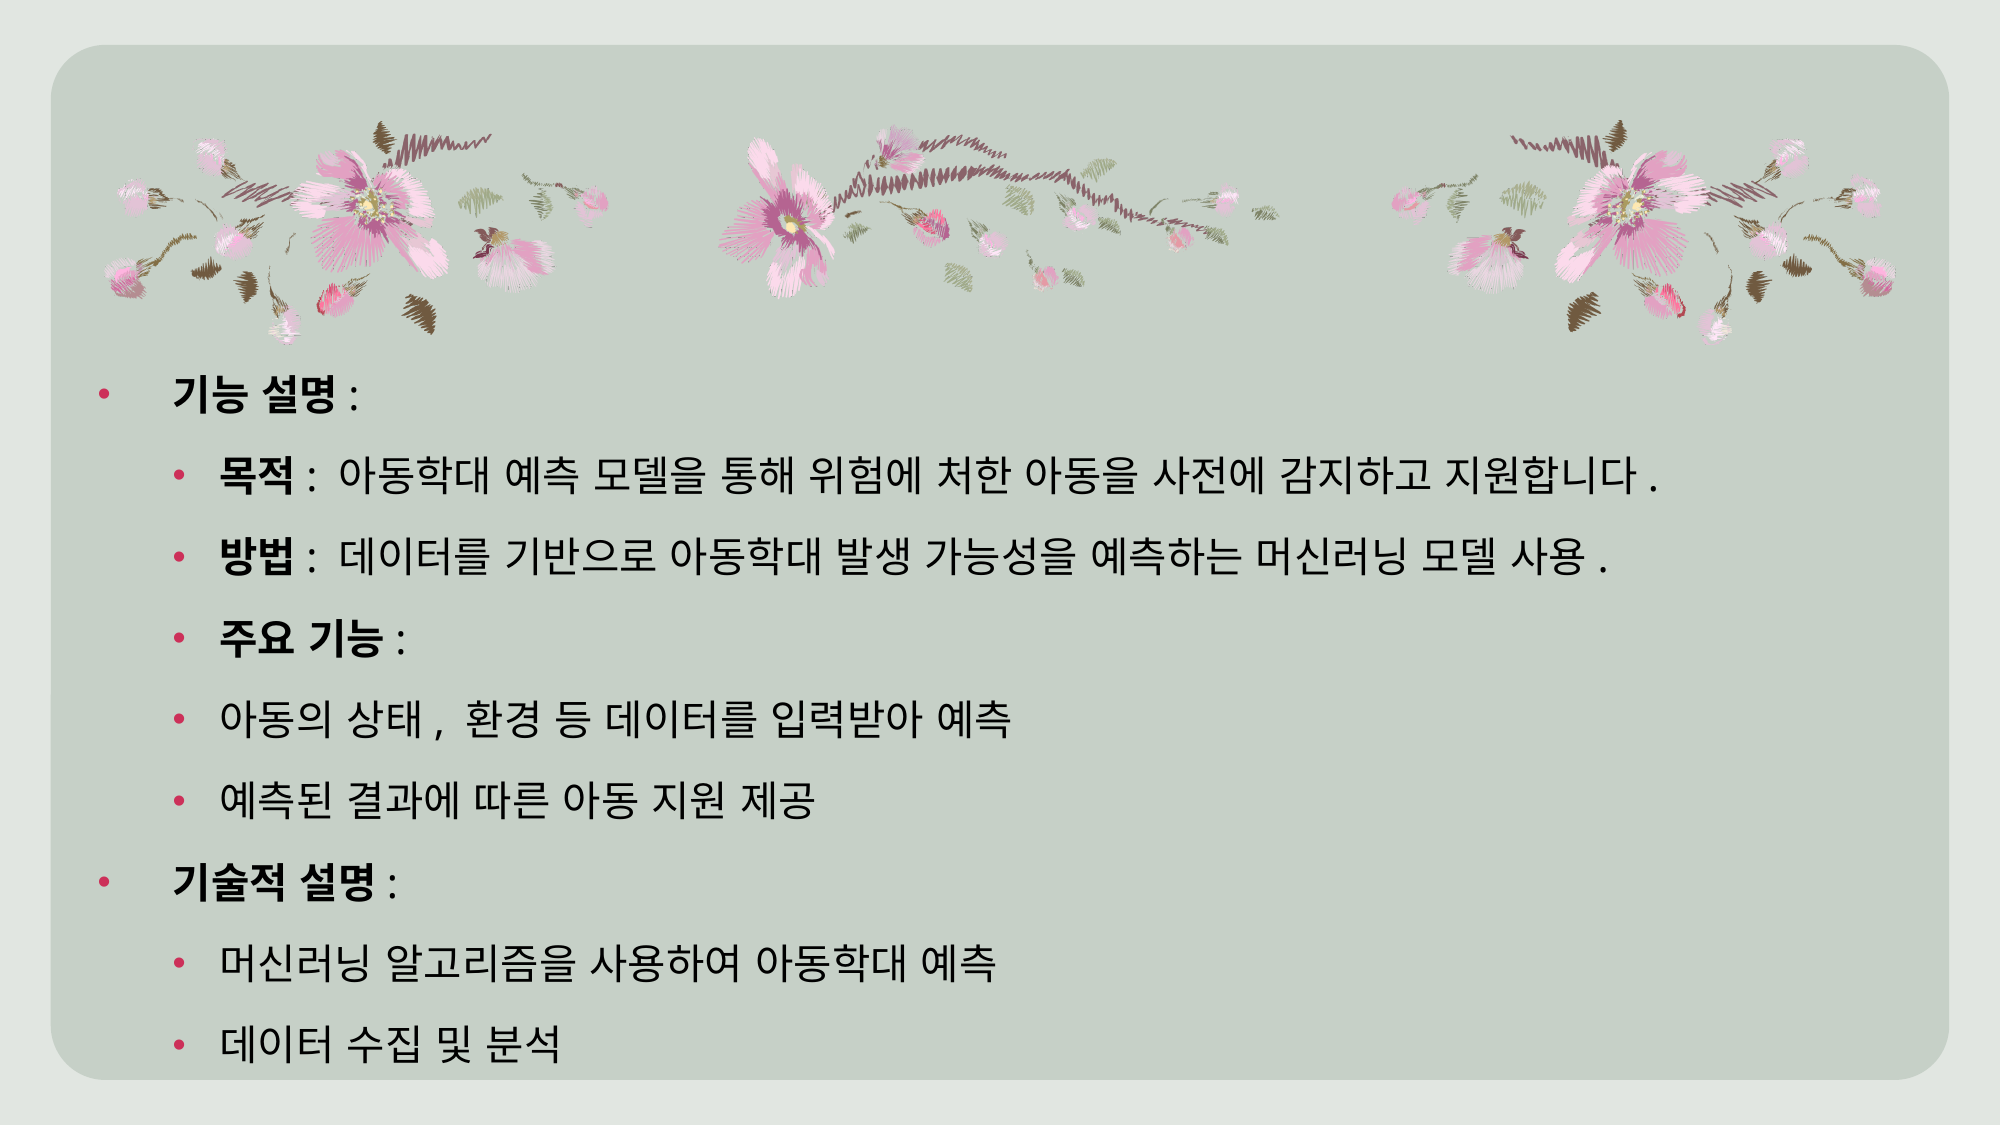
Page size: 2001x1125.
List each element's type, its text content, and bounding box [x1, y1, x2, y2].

picture [104, 120, 1896, 345]
list 기능 설명: 목적: 아동학대 예측 모델을 통해 위험에 처한 아동을 사전에 감지하고 지원합니다. 방법: 데이터를 기반으로 아동학대 발생 가능성을 예측하는 머신러닝 모델 사용. 주요 기능: 아동의 상태, 환경 등 데이터를 입력받아 예측 예측된 결과에 따른 아동 지원 제공 기술적 설명: 머신러닝 알고리즘을 사용하여 아동학대 예측 데이터 수집 및 분석 [97, 361, 1871, 1077]
